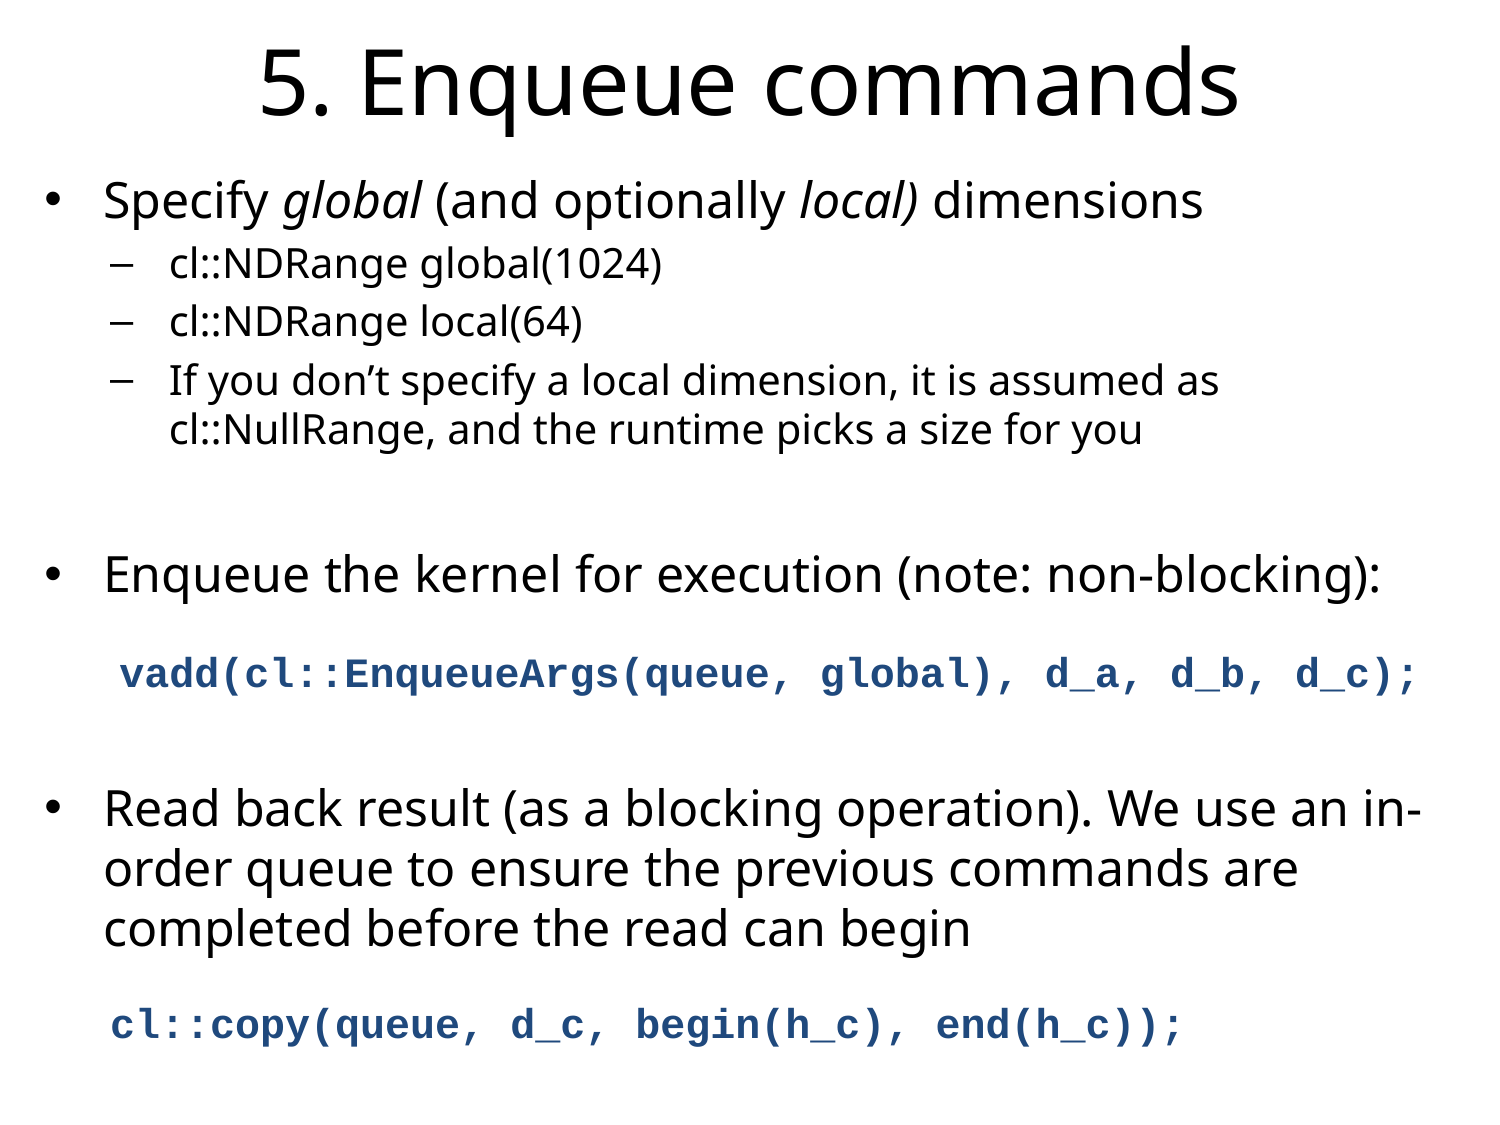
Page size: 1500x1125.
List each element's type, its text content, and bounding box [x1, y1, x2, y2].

title 5. Enqueue commands [75, 0, 1425, 160]
list Specify global (and optionally local) dimensions cl::NDRange global(1024) cl::NDRange local(64) If you don’t specify a local dimension, it is assumed as cl::NullRange, and the runtime picks a size for you Enqueue the kernel for execution (note: non-blocking): vadd(cl::EnqueueArgs(queue, global), d_a, d_b, d_c); Read back result (as a blocking operation). We use an in-order queue to ensure the previous commands are completed before the read can begin cl::copy(queue, d_c, begin(h_c), end(h_c)); [29, 160, 1471, 1094]
